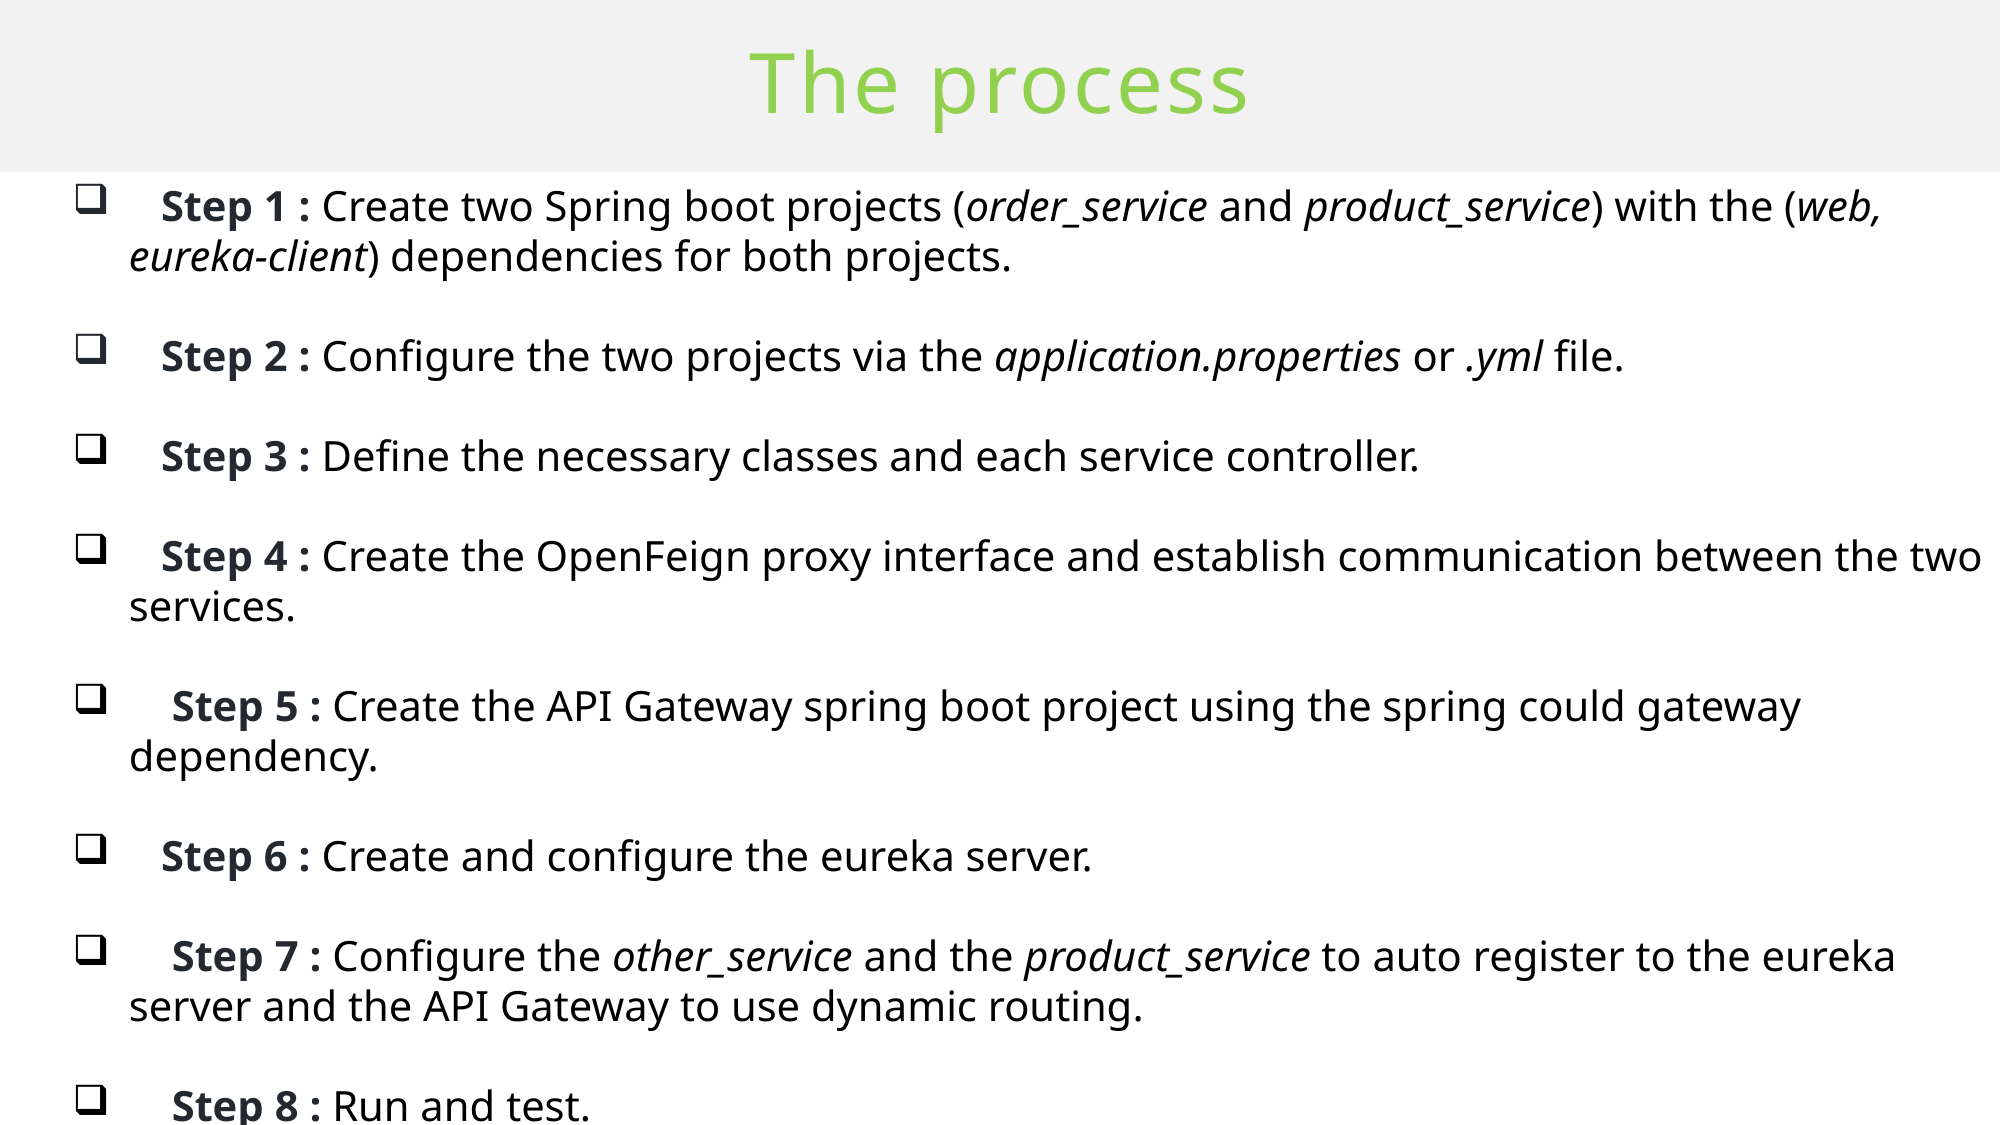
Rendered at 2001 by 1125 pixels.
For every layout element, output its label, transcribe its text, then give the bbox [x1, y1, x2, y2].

title The process [0, 0, 2000, 173]
text_box Step 1 : Create two Spring boot projects (order_service and product_service) with the (web, eureka-client) dependencies for both projects. Step 2 : Configure the two projects via the application.properties or .yml file. Step 3 : Define the necessary classes and each service controller. Step 4 : Create the OpenFeign proxy interface and establish communication between the two services. Step 5 : Create the API Gateway spring boot project using the spring could gateway dependency. Step 6 : Create and configure the eureka server. Step 7 : Configure the other_service and the product_service to auto register to the eureka server and the API Gateway to use dynamic routing. Step 8 : Run and test. [57, 172, 2000, 1125]
